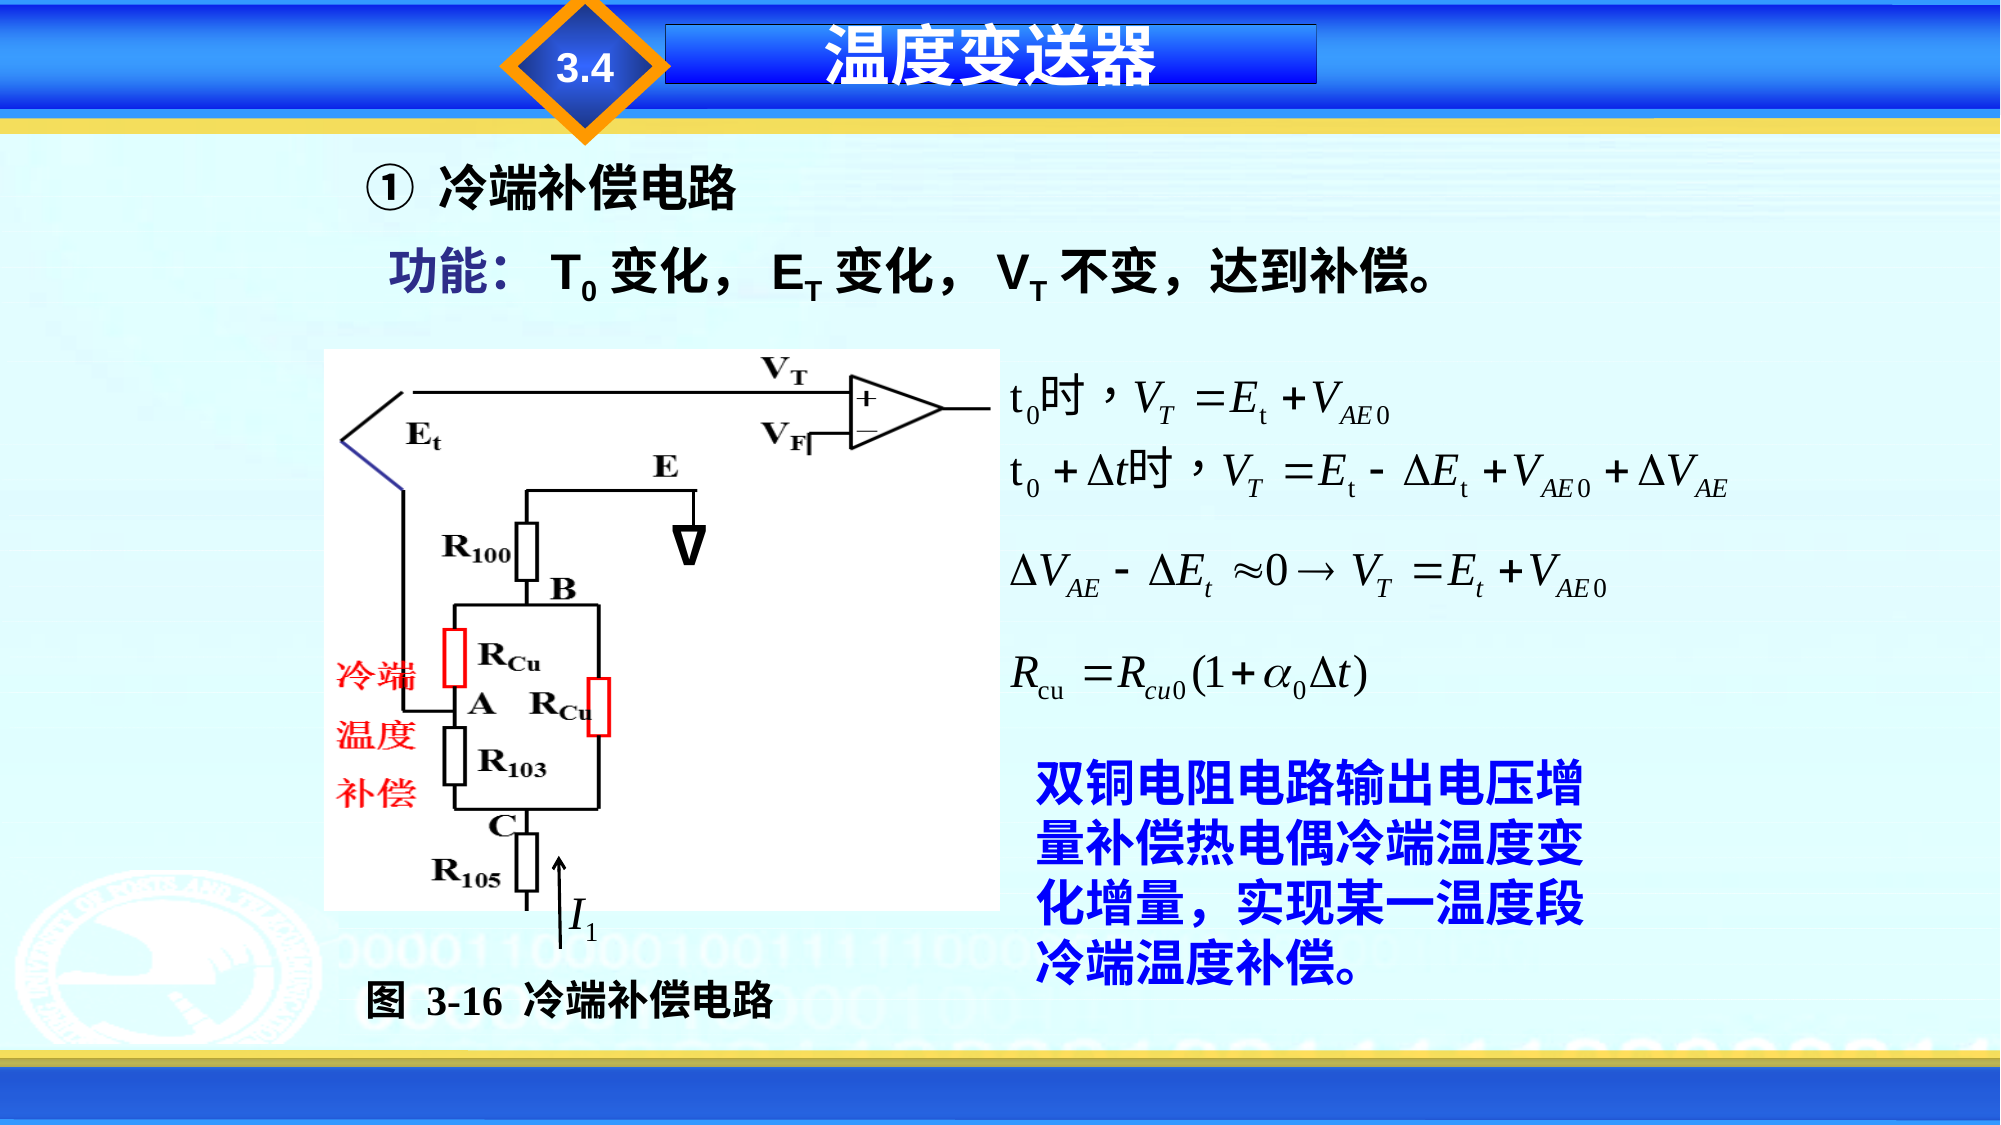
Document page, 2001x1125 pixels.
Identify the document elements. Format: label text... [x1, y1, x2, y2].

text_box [1001, 640, 1378, 711]
picture [0, 1067, 2000, 1120]
text_box 3.4 [508, 0, 662, 138]
text_box 双铜电阻电路输出电压增量补偿热电偶冷端温度变化增量，实现某一温度段冷端温度补偿。 [1020, 743, 1617, 999]
picture [597, 0, 2001, 116]
picture [0, 5, 573, 109]
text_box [1001, 366, 1738, 507]
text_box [1001, 538, 1617, 610]
text_box 图 3-16 冷端补偿电路 [350, 966, 874, 1031]
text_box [349, 148, 1591, 308]
text_box 温度变送器 [665, 24, 1317, 84]
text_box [323, 349, 1001, 950]
